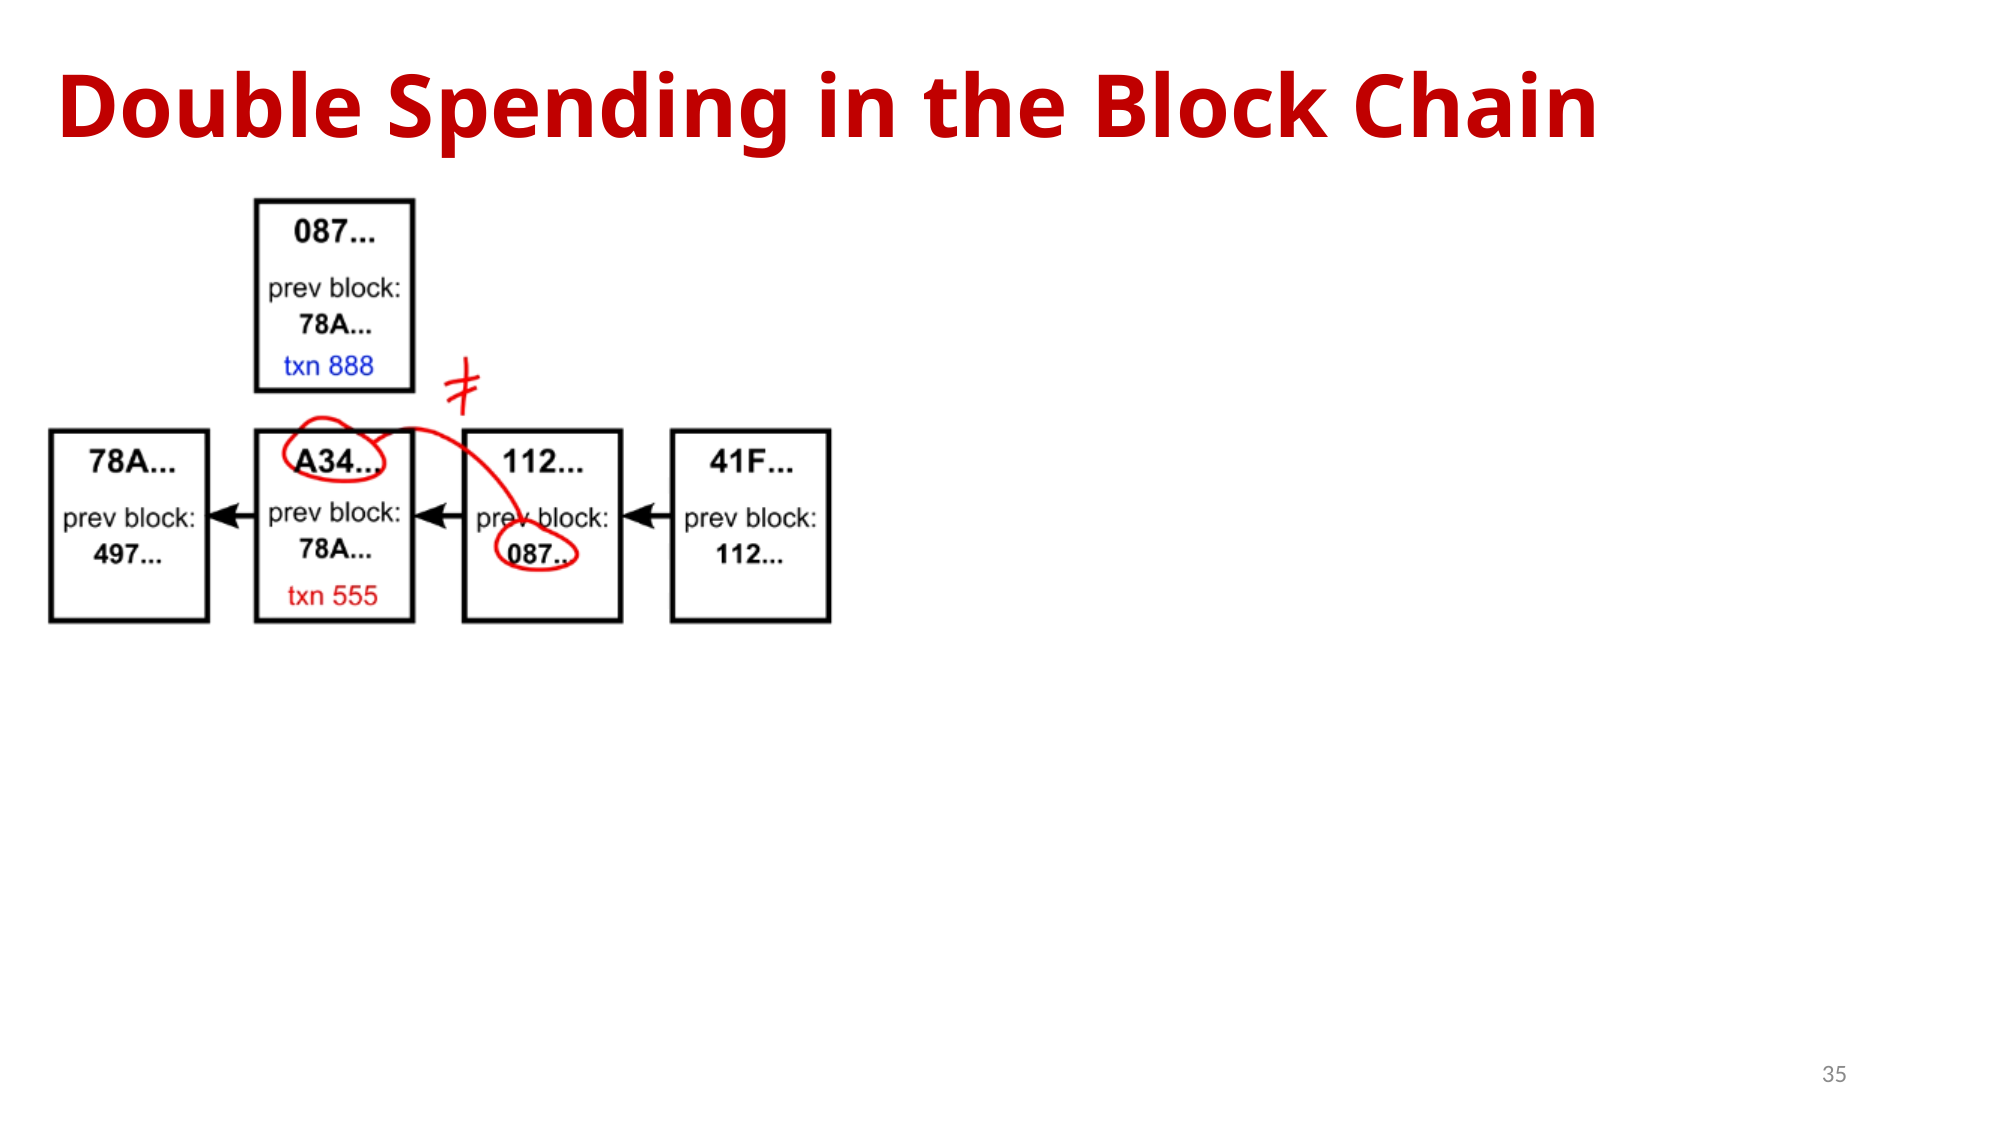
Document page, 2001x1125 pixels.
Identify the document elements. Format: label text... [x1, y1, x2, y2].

picture [40, 188, 840, 632]
slide_number 35 [1412, 1042, 1863, 1103]
title Double Spending in the Block Chain [40, 55, 1979, 165]
